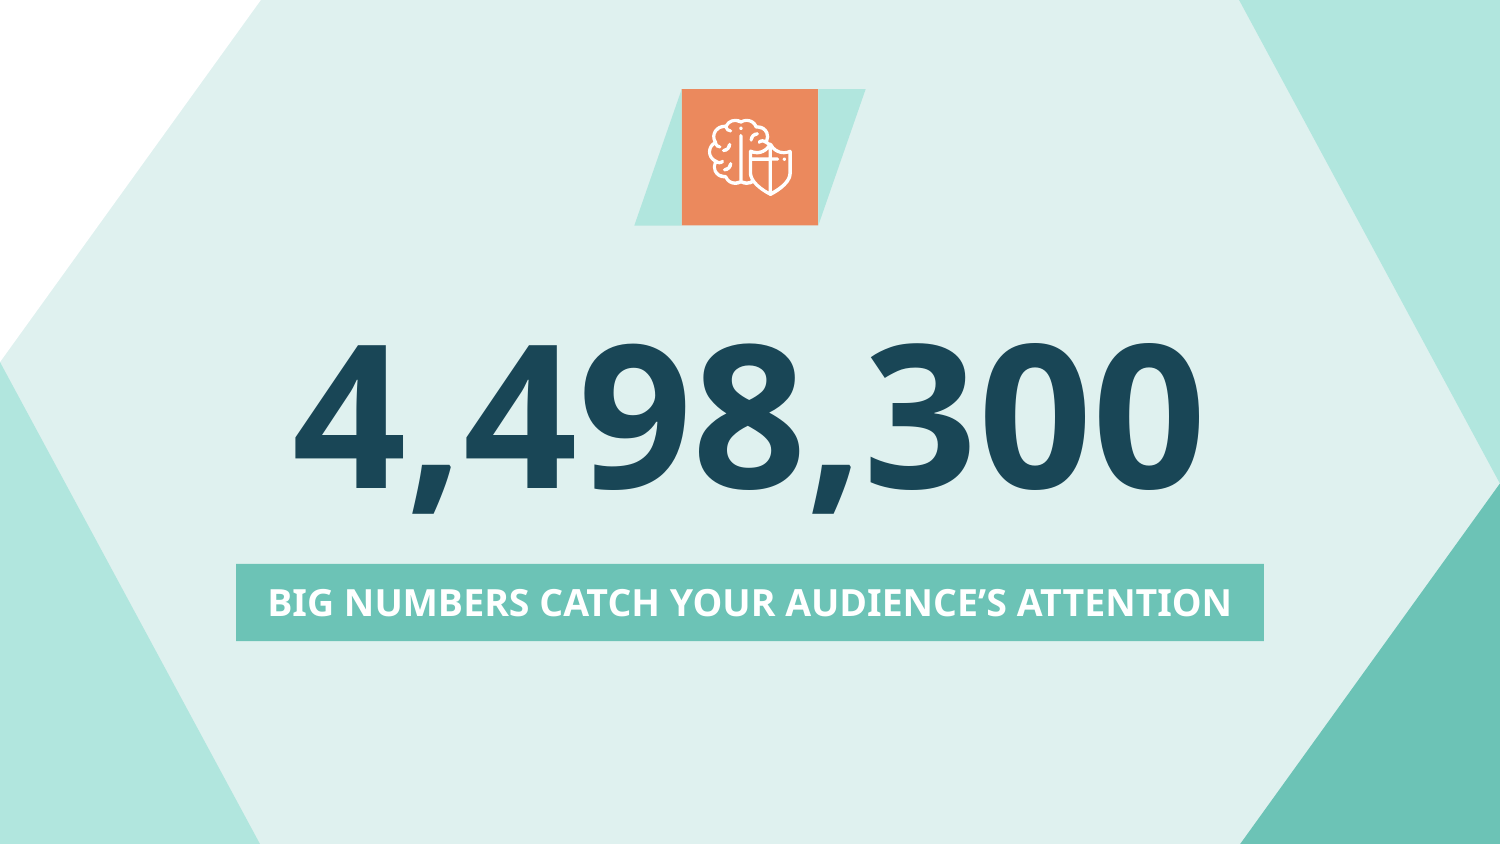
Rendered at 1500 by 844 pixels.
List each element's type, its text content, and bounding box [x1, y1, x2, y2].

title 4,498,300 [116, 304, 1384, 544]
list BIG NUMBERS CATCH YOUR AUDIENCE’S ATTENTION [236, 563, 1264, 642]
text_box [707, 118, 793, 197]
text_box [634, 88, 866, 226]
